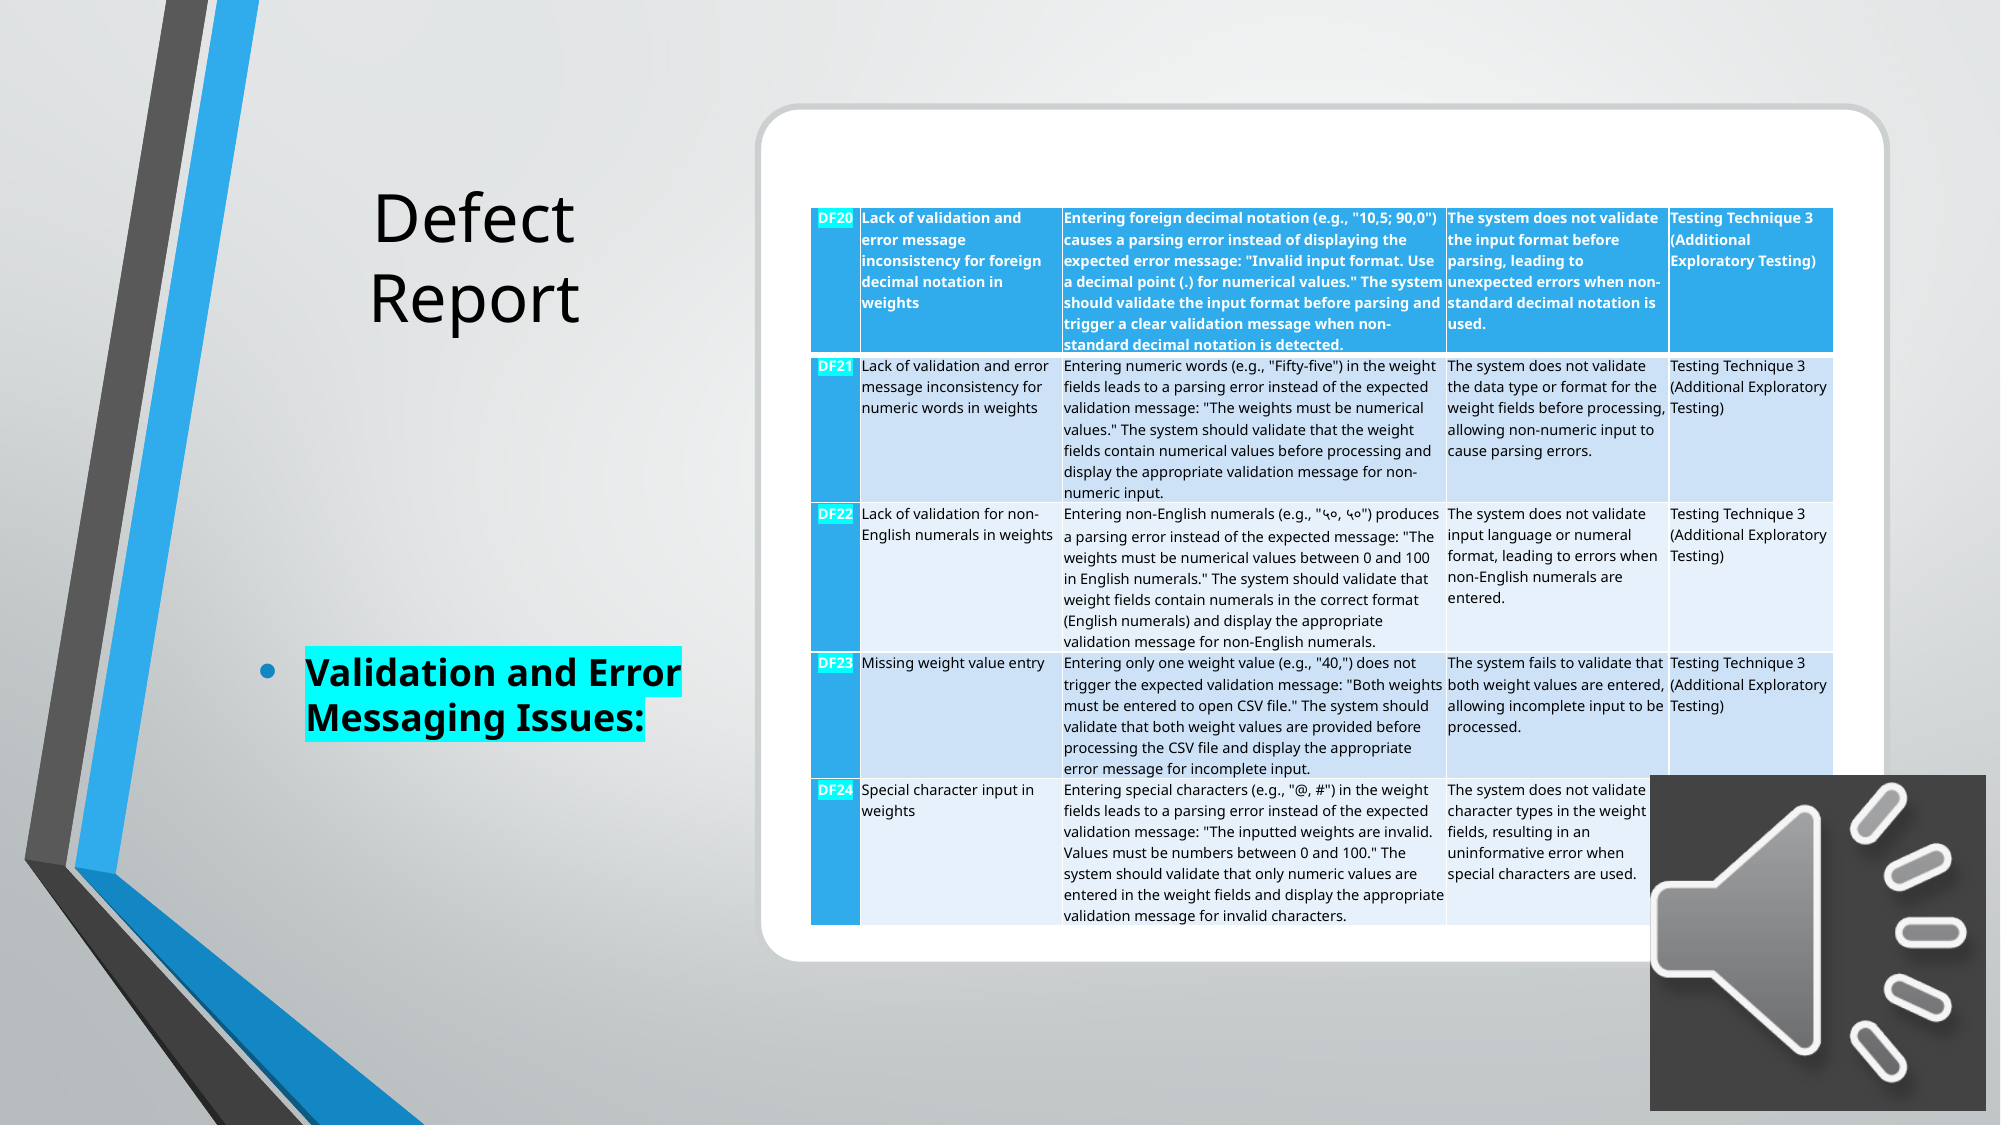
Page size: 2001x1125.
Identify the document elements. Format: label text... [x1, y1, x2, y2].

table_cell Special character input in weights [861, 779, 1062, 925]
table_cell Entering only one weight value (e.g., "40,") does not trigger the expected validation message: "Both weights must be entered to open CSV file." The system should validate that both weight values are provided before processing the CSV file and display the appropriate error message for incomplete input. [1063, 653, 1446, 778]
table_cell Lack of validation and error message inconsistency for numeric words in weights [861, 358, 1062, 502]
table_header DF20 [811, 208, 860, 352]
table_cell DF22 [811, 503, 860, 651]
table_cell The system does not validate the data type or format for the weight fields before processing, allowing non-numeric input to cause parsing errors. [1447, 358, 1668, 502]
table_header Lack of validation and error message inconsistency for foreign decimal notation in weights [861, 208, 1062, 352]
text_box [756, 105, 1889, 967]
table_cell DF21 [811, 358, 860, 502]
table_cell Testing Technique 3 (Additional Exploratory Testing) [1670, 653, 1833, 773]
table_cell The system fails to validate that both weight values are entered, allowing incomplete input to be processed. [1447, 653, 1668, 778]
title Defect Report [425, 112, 705, 400]
table_cell Testing Technique 3 (Additional Exploratory Testing) [1670, 358, 1833, 502]
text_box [24, 0, 425, 1125]
list Validation and Error Messaging Issues: [425, 437, 705, 950]
table_cell DF23 [811, 653, 860, 778]
table_cell Lack of validation for non-English numerals in weights [861, 503, 1062, 651]
picture [1648, 773, 1987, 1112]
table_cell Entering non-English numerals (e.g., "५०, ५०") produces a parsing error instead of the expected message: "The weights must be numerical values between 0 and 100 in English numerals." The system should validate that weight fields contain numerals in the correct format (English numerals) and display the appropriate validation message for non-English numerals. [1063, 503, 1446, 651]
table_cell Testing Technique 3 (Additional Exploratory Testing) [1670, 503, 1833, 651]
table_cell Missing weight value entry [861, 653, 1062, 778]
table_cell The system does not validate input language or numeral format, leading to errors when non-English numerals are entered. [1447, 503, 1668, 651]
table_header The system does not validate the input format before parsing, leading to unexpected errors when non-standard decimal notation is used. [1447, 208, 1668, 352]
table_cell Entering numeric words (e.g., "Fifty-five") in the weight fields leads to a parsing error instead of the expected validation message: "The weights must be numerical values." The system should validate that the weight fields contain numerical values before processing and display the appropriate validation message for non-numeric input. [1063, 358, 1446, 502]
table_cell DF24 [811, 779, 860, 925]
table_header Entering foreign decimal notation (e.g., "10,5; 90,0") causes a parsing error instead of displaying the expected error message: "Invalid input format. Use a decimal point (.) for numerical values." The system should validate the input format before parsing and trigger a clear validation message when non-standard decimal notation is detected. [1063, 208, 1446, 352]
table_cell The system does not validate character types in the weight fields, resulting in an uninformative error when special characters are used. [1447, 779, 1648, 925]
table_cell Entering special characters (e.g., "@, #") in the weight fields leads to a parsing error instead of the expected validation message: "The inputted weights are invalid. Values must be numbers between 0 and 100." The system should validate that only numeric values are entered in the weight fields and display the appropriate validation message for invalid characters. [1063, 779, 1446, 925]
table_header Testing Technique 3 (Additional Exploratory Testing) [1670, 208, 1833, 352]
